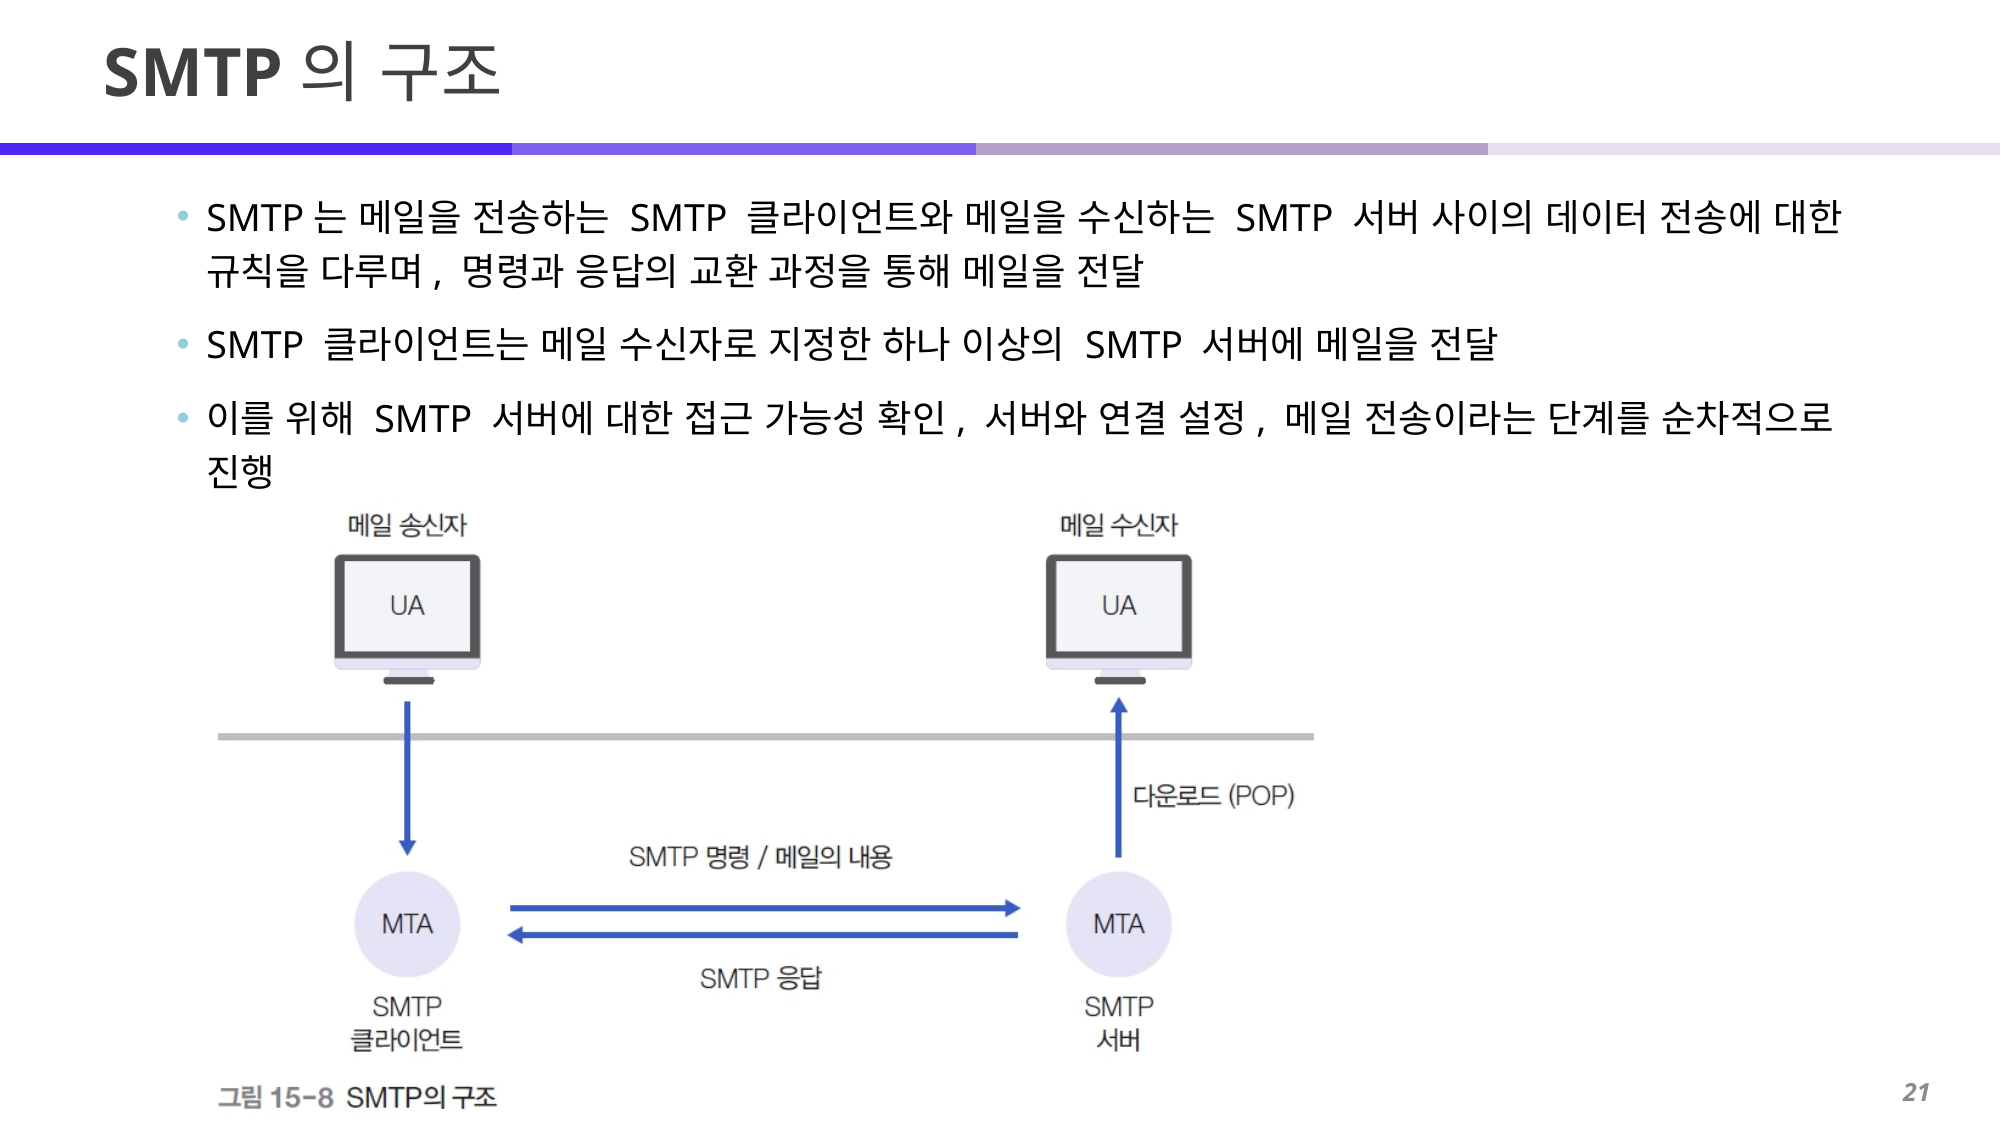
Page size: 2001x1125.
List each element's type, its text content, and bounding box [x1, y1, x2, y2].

title SMTP의 구조 [88, 18, 1920, 122]
list SMTP는 메일을 전송하는 SMTP 클라이언트와 메일을 수신하는 SMTP 서버 사이의 데이터 전송에 대한 규칙을 다루며, 명령과 응답의 교환 과정을 통해 메일을 전달 SMTP 클라이언트는 메일 수신자로 지정한 하나 이상의 SMTP 서버에 메일을 전달 이를 위해 SMTP 서버에 대한 접근 가능성 확인, 서버와 연결 설정, 메일 전송이라는 단계를 순차적으로 진행 [88, 176, 1920, 1083]
picture [212, 499, 1326, 1120]
